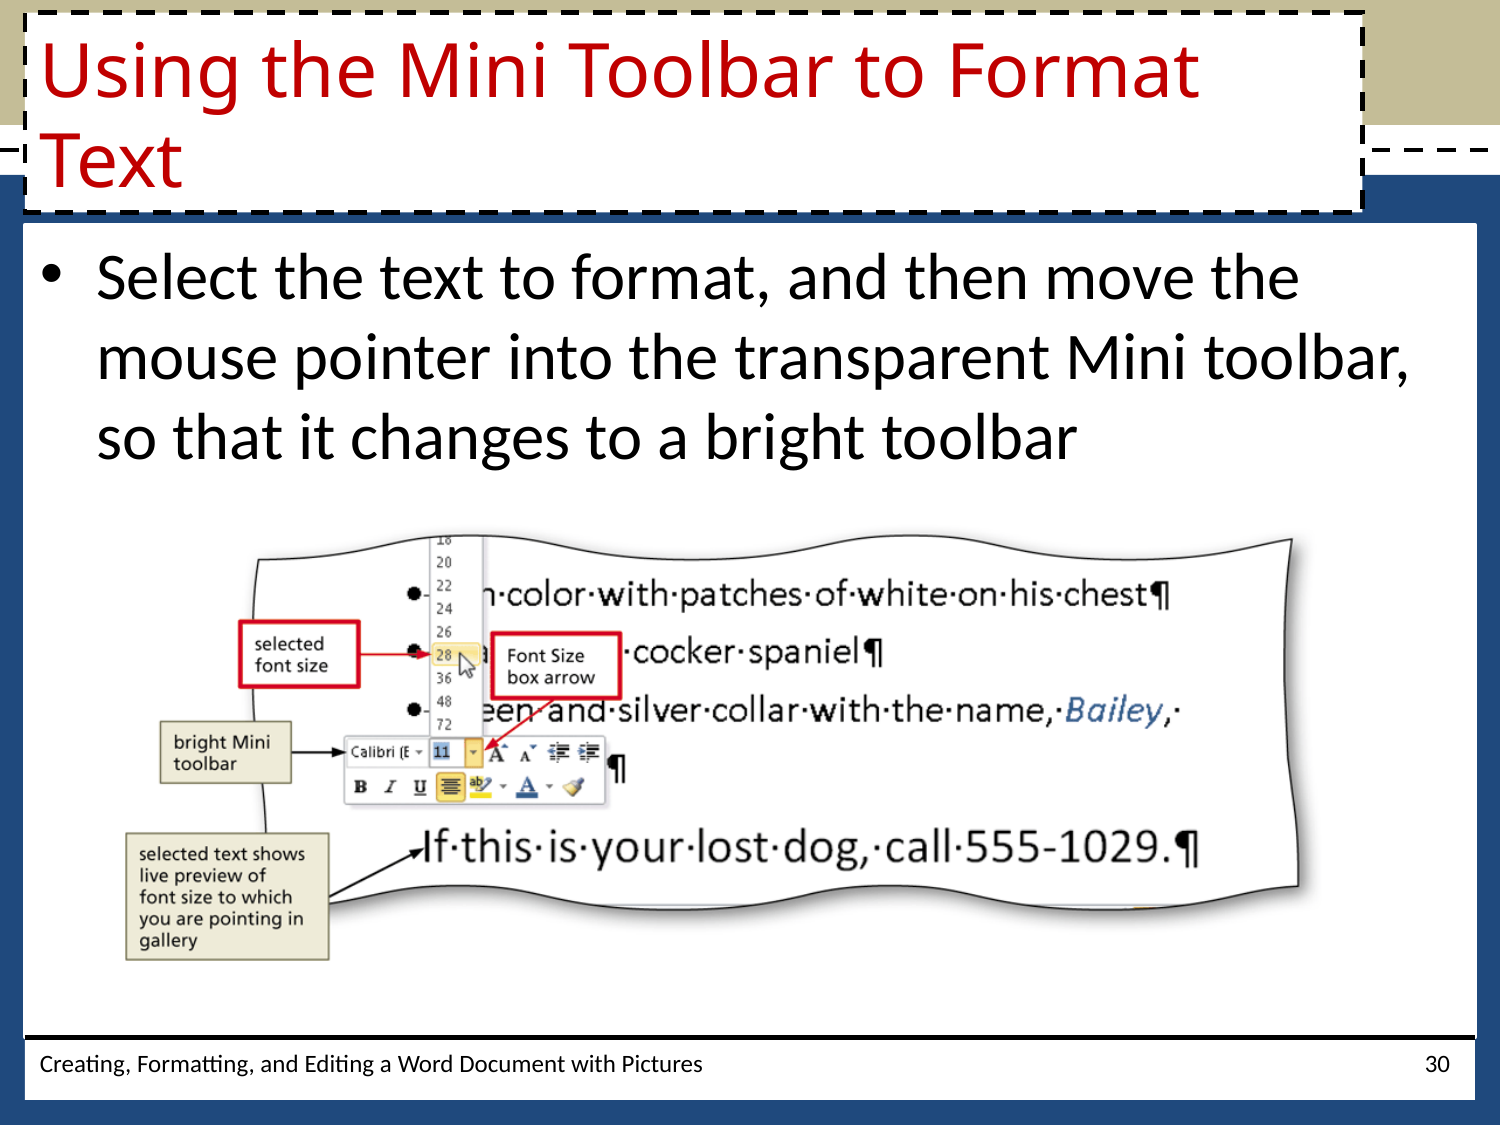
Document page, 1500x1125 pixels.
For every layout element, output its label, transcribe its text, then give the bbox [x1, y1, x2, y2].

list Select the text to format, and then move the mouse pointer into the transparent Mini toolbar, so that it changes to a bright toolbar [24, 224, 1476, 1024]
slide_number 30 [1400, 1040, 1475, 1100]
footer Creating, Formatting, and Editing a Word Document with Pictures [24, 1040, 1400, 1100]
picture [124, 524, 1322, 961]
title Using the Mini Toolbar to Format Text [23, 10, 1365, 215]
